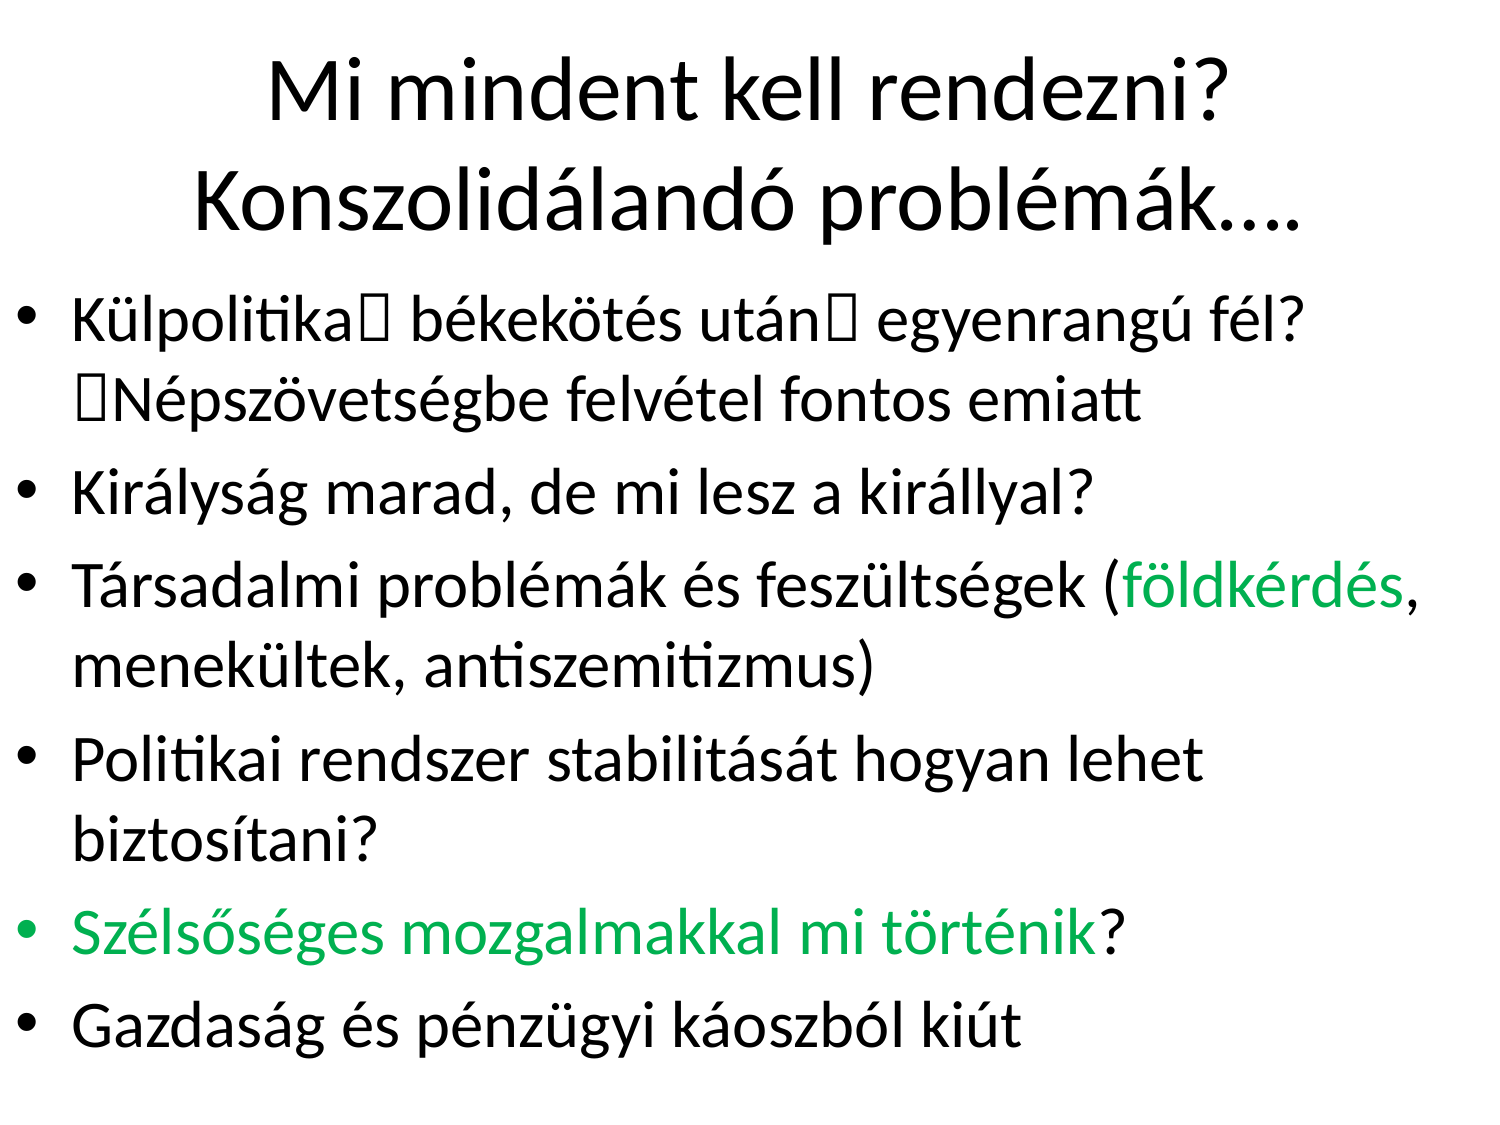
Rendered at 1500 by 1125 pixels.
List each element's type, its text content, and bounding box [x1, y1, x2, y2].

list Külpolitika békekötés után egyenrangú fél? Népszövetségbe felvétel fontos emiatt Királyság marad, de mi lesz a királlyal? Társadalmi problémák és feszültségek (földkérdés, menekültek, antiszemitizmus) Politikai rendszer stabilitását hogyan lehet biztosítani? Szélsőséges mozgalmakkal mi történik? Gazdaság és pénzügyi káoszból kiút [0, 266, 1500, 1006]
title Mi mindent kell rendezni? Konszolidálandó problémák…. [74, 44, 1426, 233]
